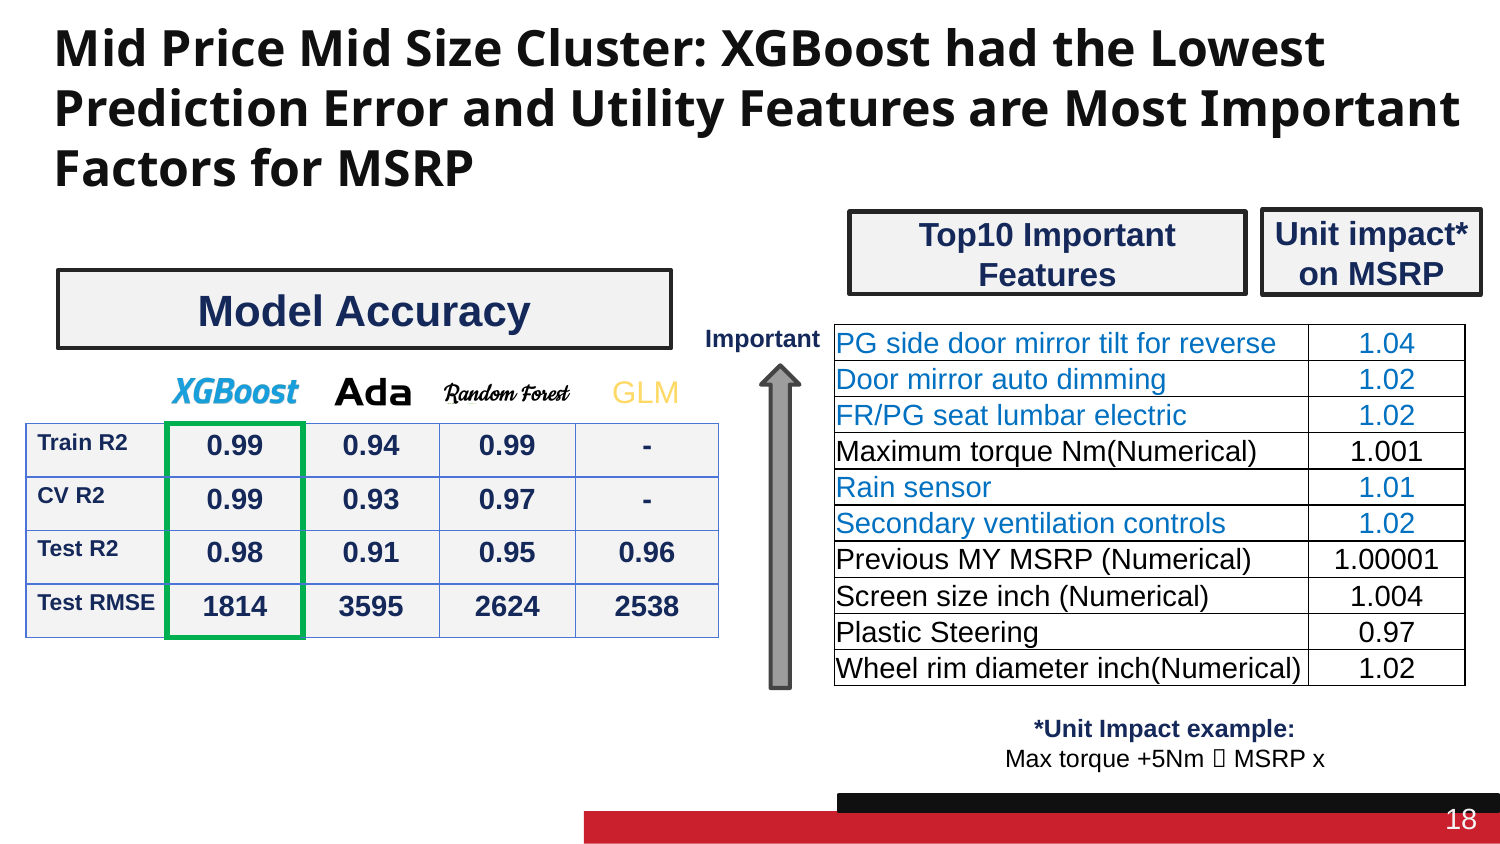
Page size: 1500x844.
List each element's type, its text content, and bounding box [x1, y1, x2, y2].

table_cell Maximum torque Nm(Numerical) [835, 433, 1308, 468]
table_cell 1.02 [1309, 650, 1464, 685]
table_cell 1.01 [1309, 470, 1464, 504]
table_cell 1.02 [1309, 361, 1464, 396]
table_cell 1.00001 [1309, 542, 1464, 577]
text_box Model Accuracy [57, 270, 671, 346]
text_box 18 [1430, 793, 1500, 843]
table_cell 1.02 [1309, 397, 1464, 432]
table_cell Door mirror auto dimming [835, 361, 1308, 396]
text_box Top10 Important Features [849, 211, 1246, 295]
table_cell Plastic Steering [835, 614, 1308, 649]
text_box Unit impact* on MSRP [1262, 209, 1481, 295]
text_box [25, 347, 720, 651]
table_cell Previous MY MSRP (Numerical) [835, 542, 1308, 577]
text_box [583, 811, 1500, 844]
table_header PG side door mirror tilt for reverse [868, 325, 1308, 360]
text_box Important [658, 315, 868, 360]
text_box [759, 363, 802, 691]
text_box Mid Price Mid Size Cluster: XGBoost had the Lowest Prediction Error and Utility Features are Most Important Factors for MSRP [38, 1, 1499, 171]
table_cell 0.97 [1309, 614, 1464, 649]
table_cell Screen size inch (Numerical) [835, 578, 1308, 613]
table_header 1.04 [1309, 325, 1464, 360]
table_cell Rain sensor [835, 470, 1308, 504]
table_cell 1.02 [1309, 506, 1464, 540]
table_cell FR/PG seat lumbar electric [835, 397, 1308, 432]
table_cell 1.001 [1309, 433, 1464, 468]
table_cell Wheel rim diameter inch(Numerical) [835, 650, 1308, 685]
table_cell 1.004 [1309, 578, 1464, 613]
text_box [837, 793, 1430, 813]
table_cell Secondary ventilation controls [835, 506, 1308, 540]
